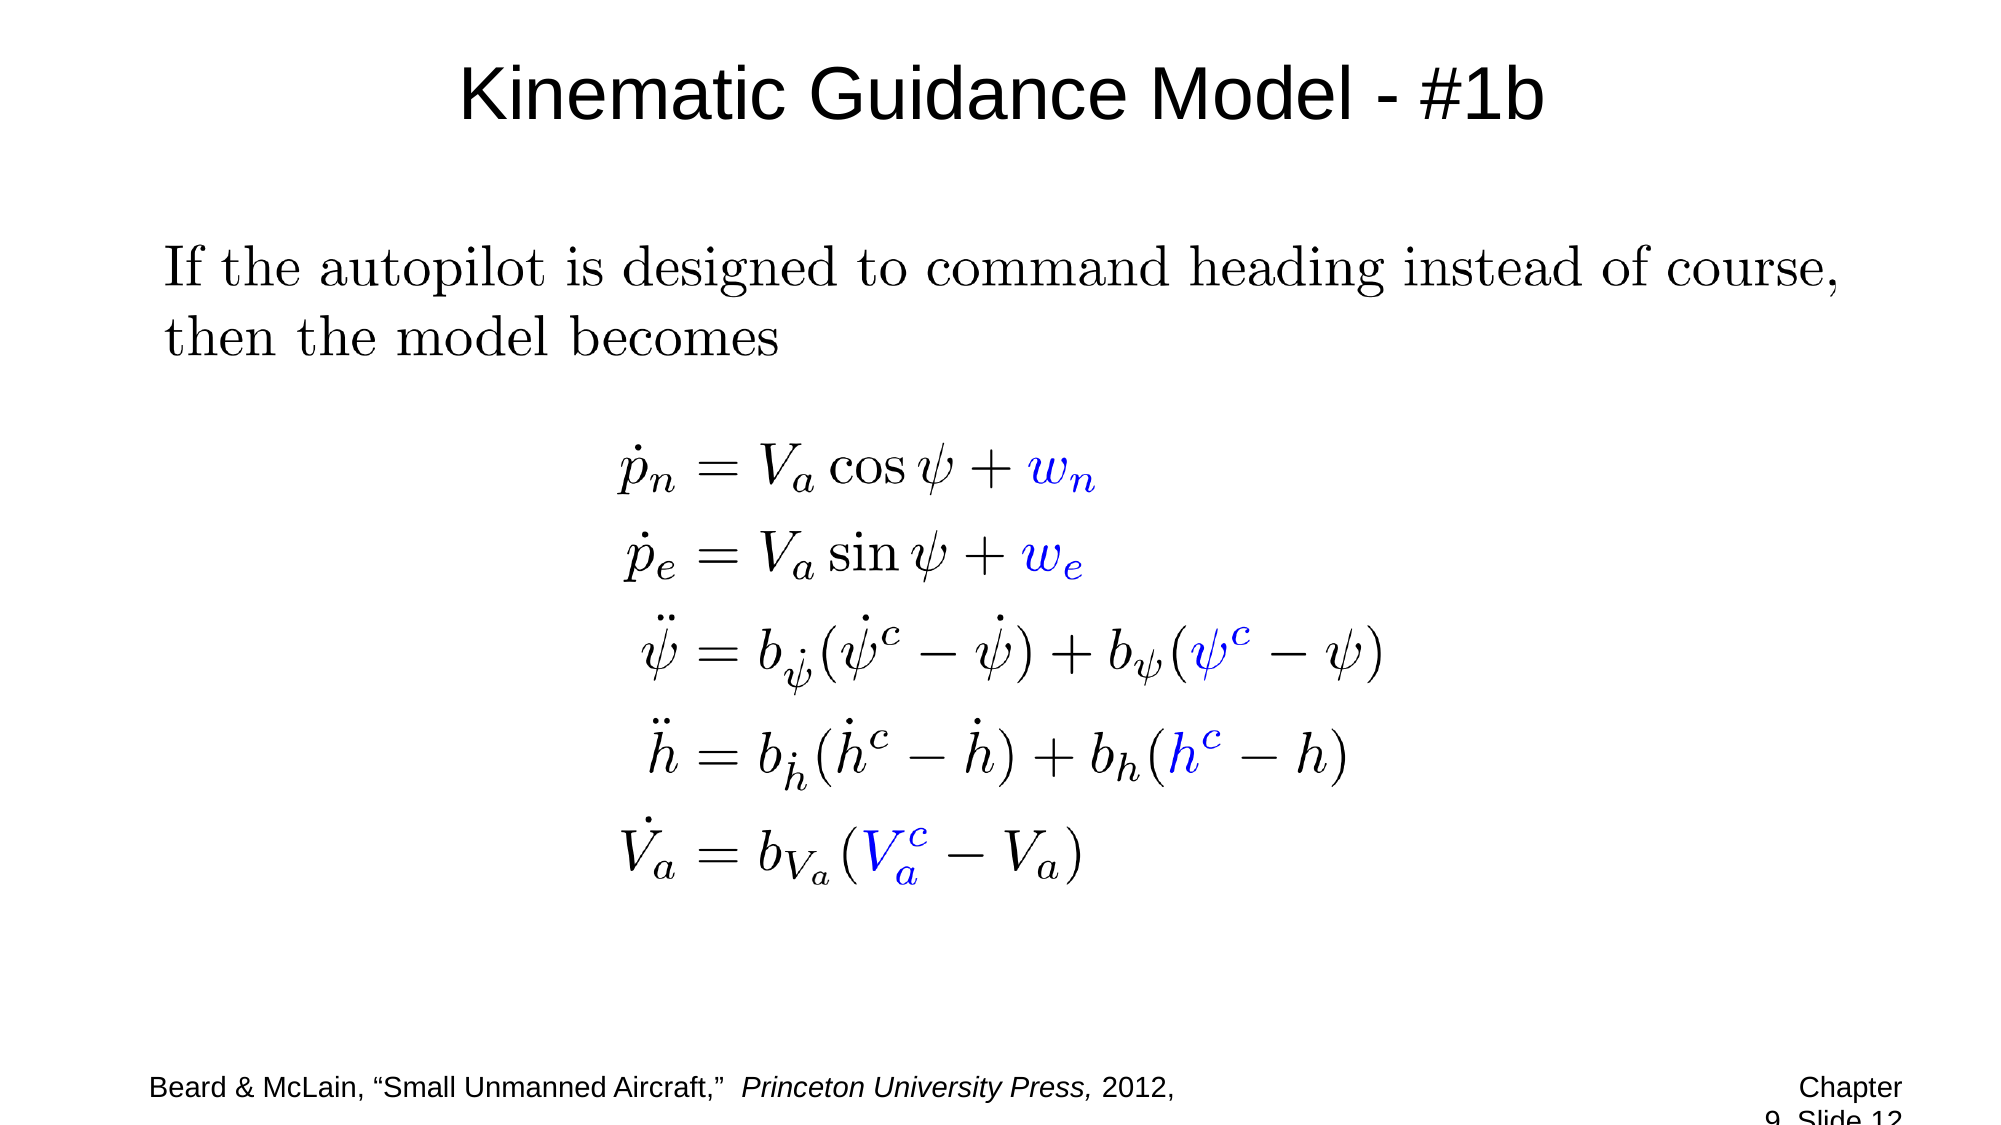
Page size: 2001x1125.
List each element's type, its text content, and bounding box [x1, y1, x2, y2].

picture [164, 240, 1836, 885]
title Kinematic Guidance Model - #1b [102, 30, 1903, 150]
